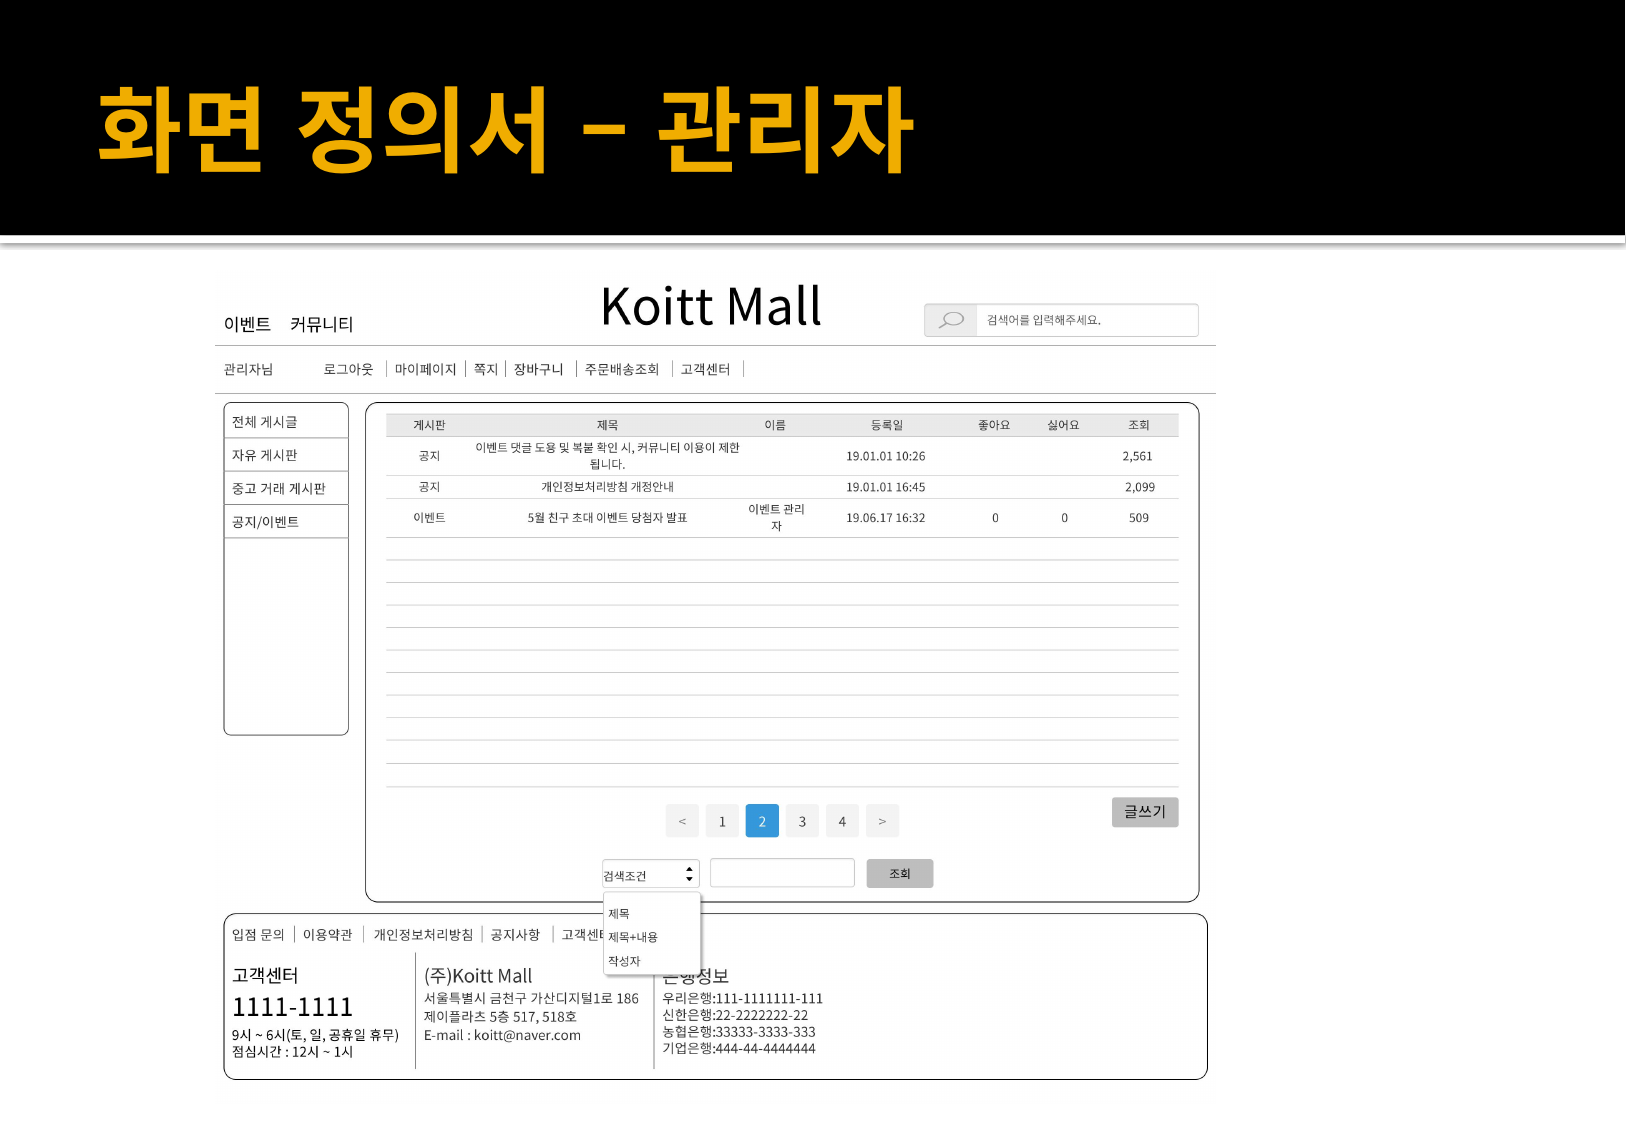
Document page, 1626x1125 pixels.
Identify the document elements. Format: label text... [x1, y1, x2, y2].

picture [215, 270, 1216, 1104]
title 화면 정의서 – 관리자 [81, 24, 1544, 231]
